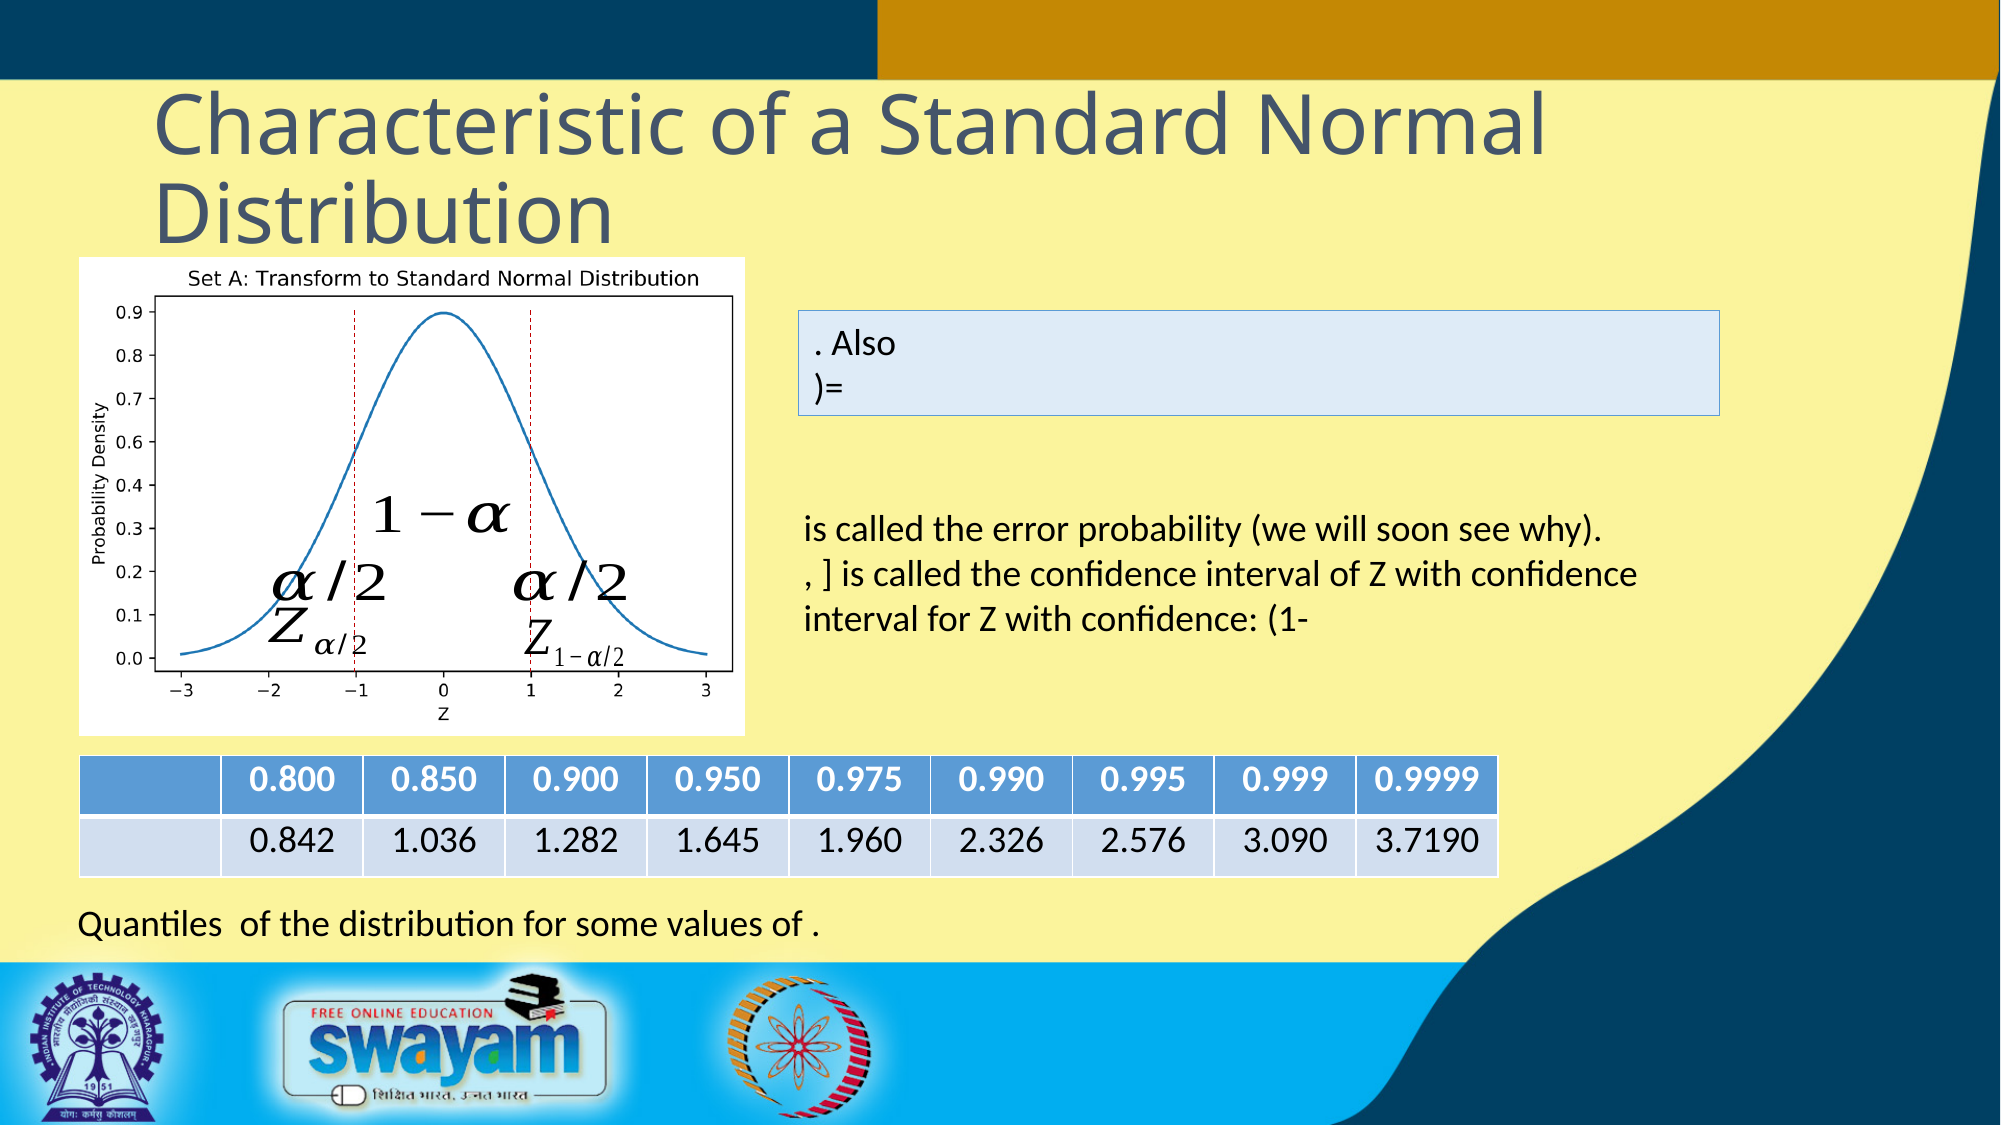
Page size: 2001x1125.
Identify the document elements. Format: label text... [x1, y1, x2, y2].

picture [1425, 1016, 1433, 1023]
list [79, 257, 745, 736]
picture [0, 0, 2001, 1125]
title Characteristic of a Standard Normal Distribution [137, 63, 1863, 281]
